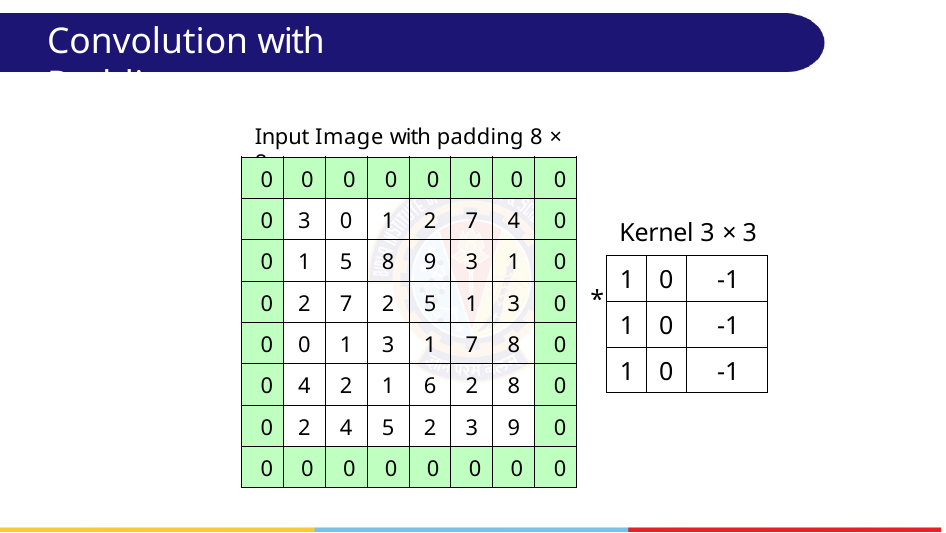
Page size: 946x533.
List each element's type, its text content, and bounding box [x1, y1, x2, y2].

table_cell 0 [535, 240, 576, 281]
table_cell 1 [410, 323, 450, 363]
table_cell 0 [535, 364, 576, 405]
table_cell 0 [242, 323, 283, 363]
table_cell 3 [368, 323, 409, 363]
table_cell 0 [242, 199, 283, 239]
table_cell 3 [493, 282, 534, 322]
table_cell 0 [242, 364, 283, 405]
table_cell 0 [535, 323, 576, 363]
table_cell 0 [493, 447, 534, 487]
table_cell 1 [607, 348, 646, 392]
table_cell 5 [368, 406, 409, 446]
table_cell 0 [647, 302, 686, 347]
table_cell 1 [493, 240, 534, 281]
table_cell 0 [410, 447, 450, 487]
table_cell 8 [493, 364, 534, 405]
table_cell 1 [451, 282, 492, 322]
table_cell 0 [242, 282, 283, 322]
table_cell 6 [410, 364, 450, 405]
table_cell 2 [284, 406, 325, 446]
table_cell 9 [493, 406, 534, 446]
table_cell 8 [493, 323, 534, 363]
table_cell 5 [410, 282, 450, 322]
table_header 0 [451, 158, 492, 198]
table_cell 0 [242, 447, 283, 487]
table_cell 0 [284, 323, 325, 363]
table_cell 0 [242, 406, 283, 446]
table_cell 5 [326, 240, 367, 281]
table_header -1 [687, 256, 767, 301]
table_cell 0 [647, 348, 686, 392]
table_header 0 [242, 158, 283, 198]
table_cell 0 [535, 406, 576, 446]
table_header 0 [284, 158, 325, 198]
table_cell 4 [326, 406, 367, 446]
table_cell 2 [368, 282, 409, 322]
table_cell 0 [326, 447, 367, 487]
table_cell 1 [326, 323, 367, 363]
table_cell 0 [535, 199, 576, 239]
table_cell 1 [368, 199, 409, 239]
table_cell 3 [451, 240, 492, 281]
table_cell 4 [493, 199, 534, 239]
table_cell 1 [607, 302, 646, 347]
picture [0, 13, 942, 532]
table_cell 2 [410, 199, 450, 239]
table_cell 0 [326, 199, 367, 239]
table_cell 2 [284, 282, 325, 322]
table_cell 3 [451, 406, 492, 446]
table_cell 1 [284, 240, 325, 281]
table_cell -1 [687, 302, 767, 347]
table_cell 7 [326, 282, 367, 322]
table_header 0 [493, 158, 534, 198]
table_cell 3 [284, 199, 325, 239]
table_cell 2 [326, 364, 367, 405]
table_cell 7 [451, 199, 492, 239]
table_cell 0 [242, 240, 283, 281]
table_cell 7 [451, 323, 492, 363]
table_cell 2 [451, 364, 492, 405]
table_cell 9 [410, 240, 450, 281]
table_header 0 [368, 158, 409, 198]
table_header 0 [647, 256, 686, 301]
table_cell 0 [535, 447, 576, 487]
table_header 0 [535, 158, 576, 198]
table_cell 1 [368, 364, 409, 405]
table_cell 2 [410, 406, 450, 446]
text_box Input Image with padding 8 × 8 [252, 120, 566, 157]
table_header 0 [326, 158, 367, 198]
table_header 1 [607, 256, 646, 301]
text_box Convolution with Padding [45, 15, 451, 104]
table_cell 0 [535, 282, 576, 322]
table_header 0 [410, 158, 450, 198]
table_cell 0 [368, 447, 409, 487]
table_cell 0 [451, 447, 492, 487]
table_cell 4 [284, 364, 325, 405]
table_cell -1 [687, 348, 767, 392]
text_box Kernel 3 × 3 * [588, 214, 759, 313]
table_cell 8 [368, 240, 409, 281]
table_cell 0 [284, 447, 325, 487]
